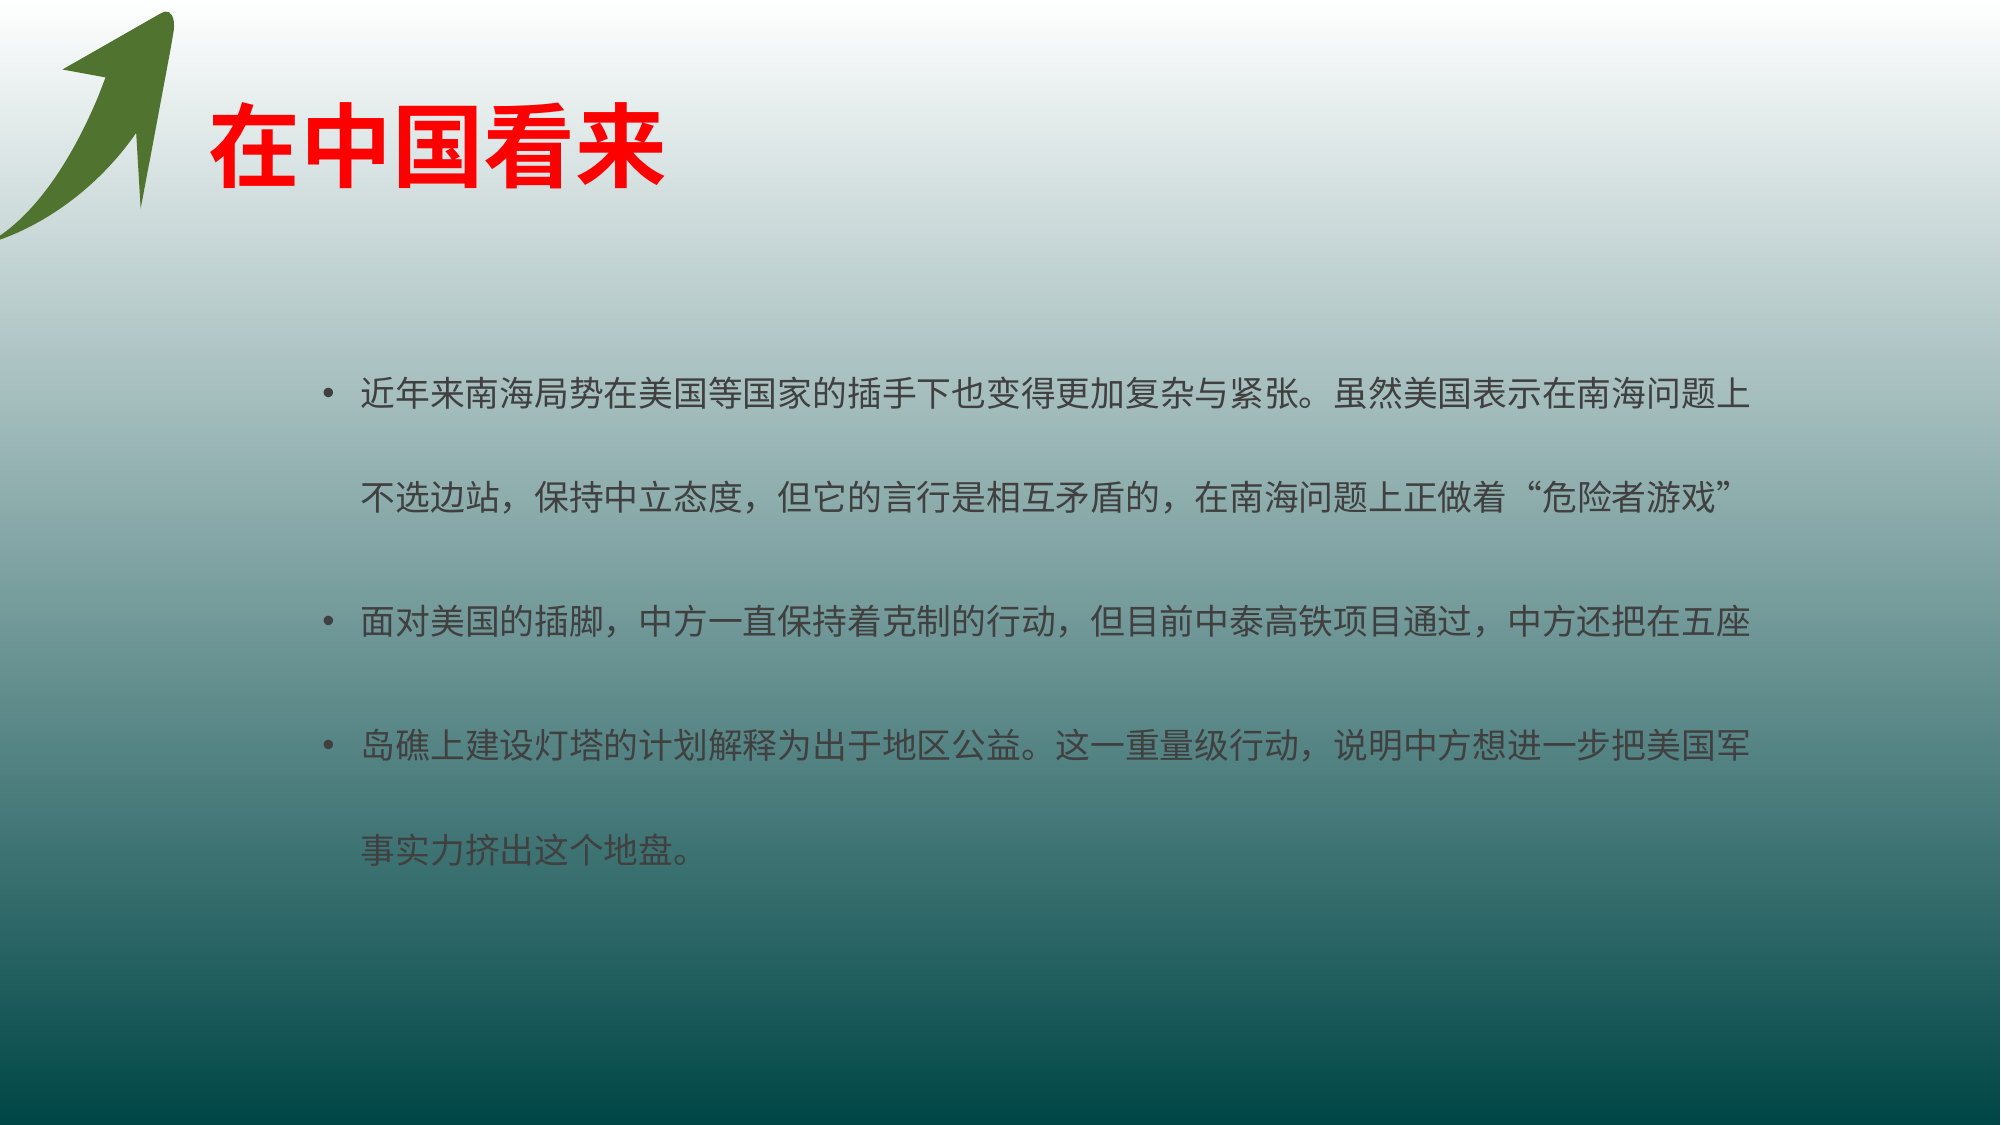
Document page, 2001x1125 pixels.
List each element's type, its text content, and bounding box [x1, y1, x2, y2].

text_box [0, 10, 176, 241]
title 在中国看来 [106, 42, 1832, 260]
list 近年来南海局势在美国等国家的插手下也变得更加复杂与紧张。虽然美国表示在南海问题上不选边站，保持中立态度，但它的言行是相互矛盾的，在南海问题上正做着“危险者游戏” 面对美国的插脚，中方一直保持着克制的行动，但目前中泰高铁项目通过，中方还把在五座 岛礁上建设灯塔的计划解释为出于地区公益。这一重量级行动，说明中方想进一步把美国军事实力挤出这个地盘。 [307, 301, 1800, 1036]
